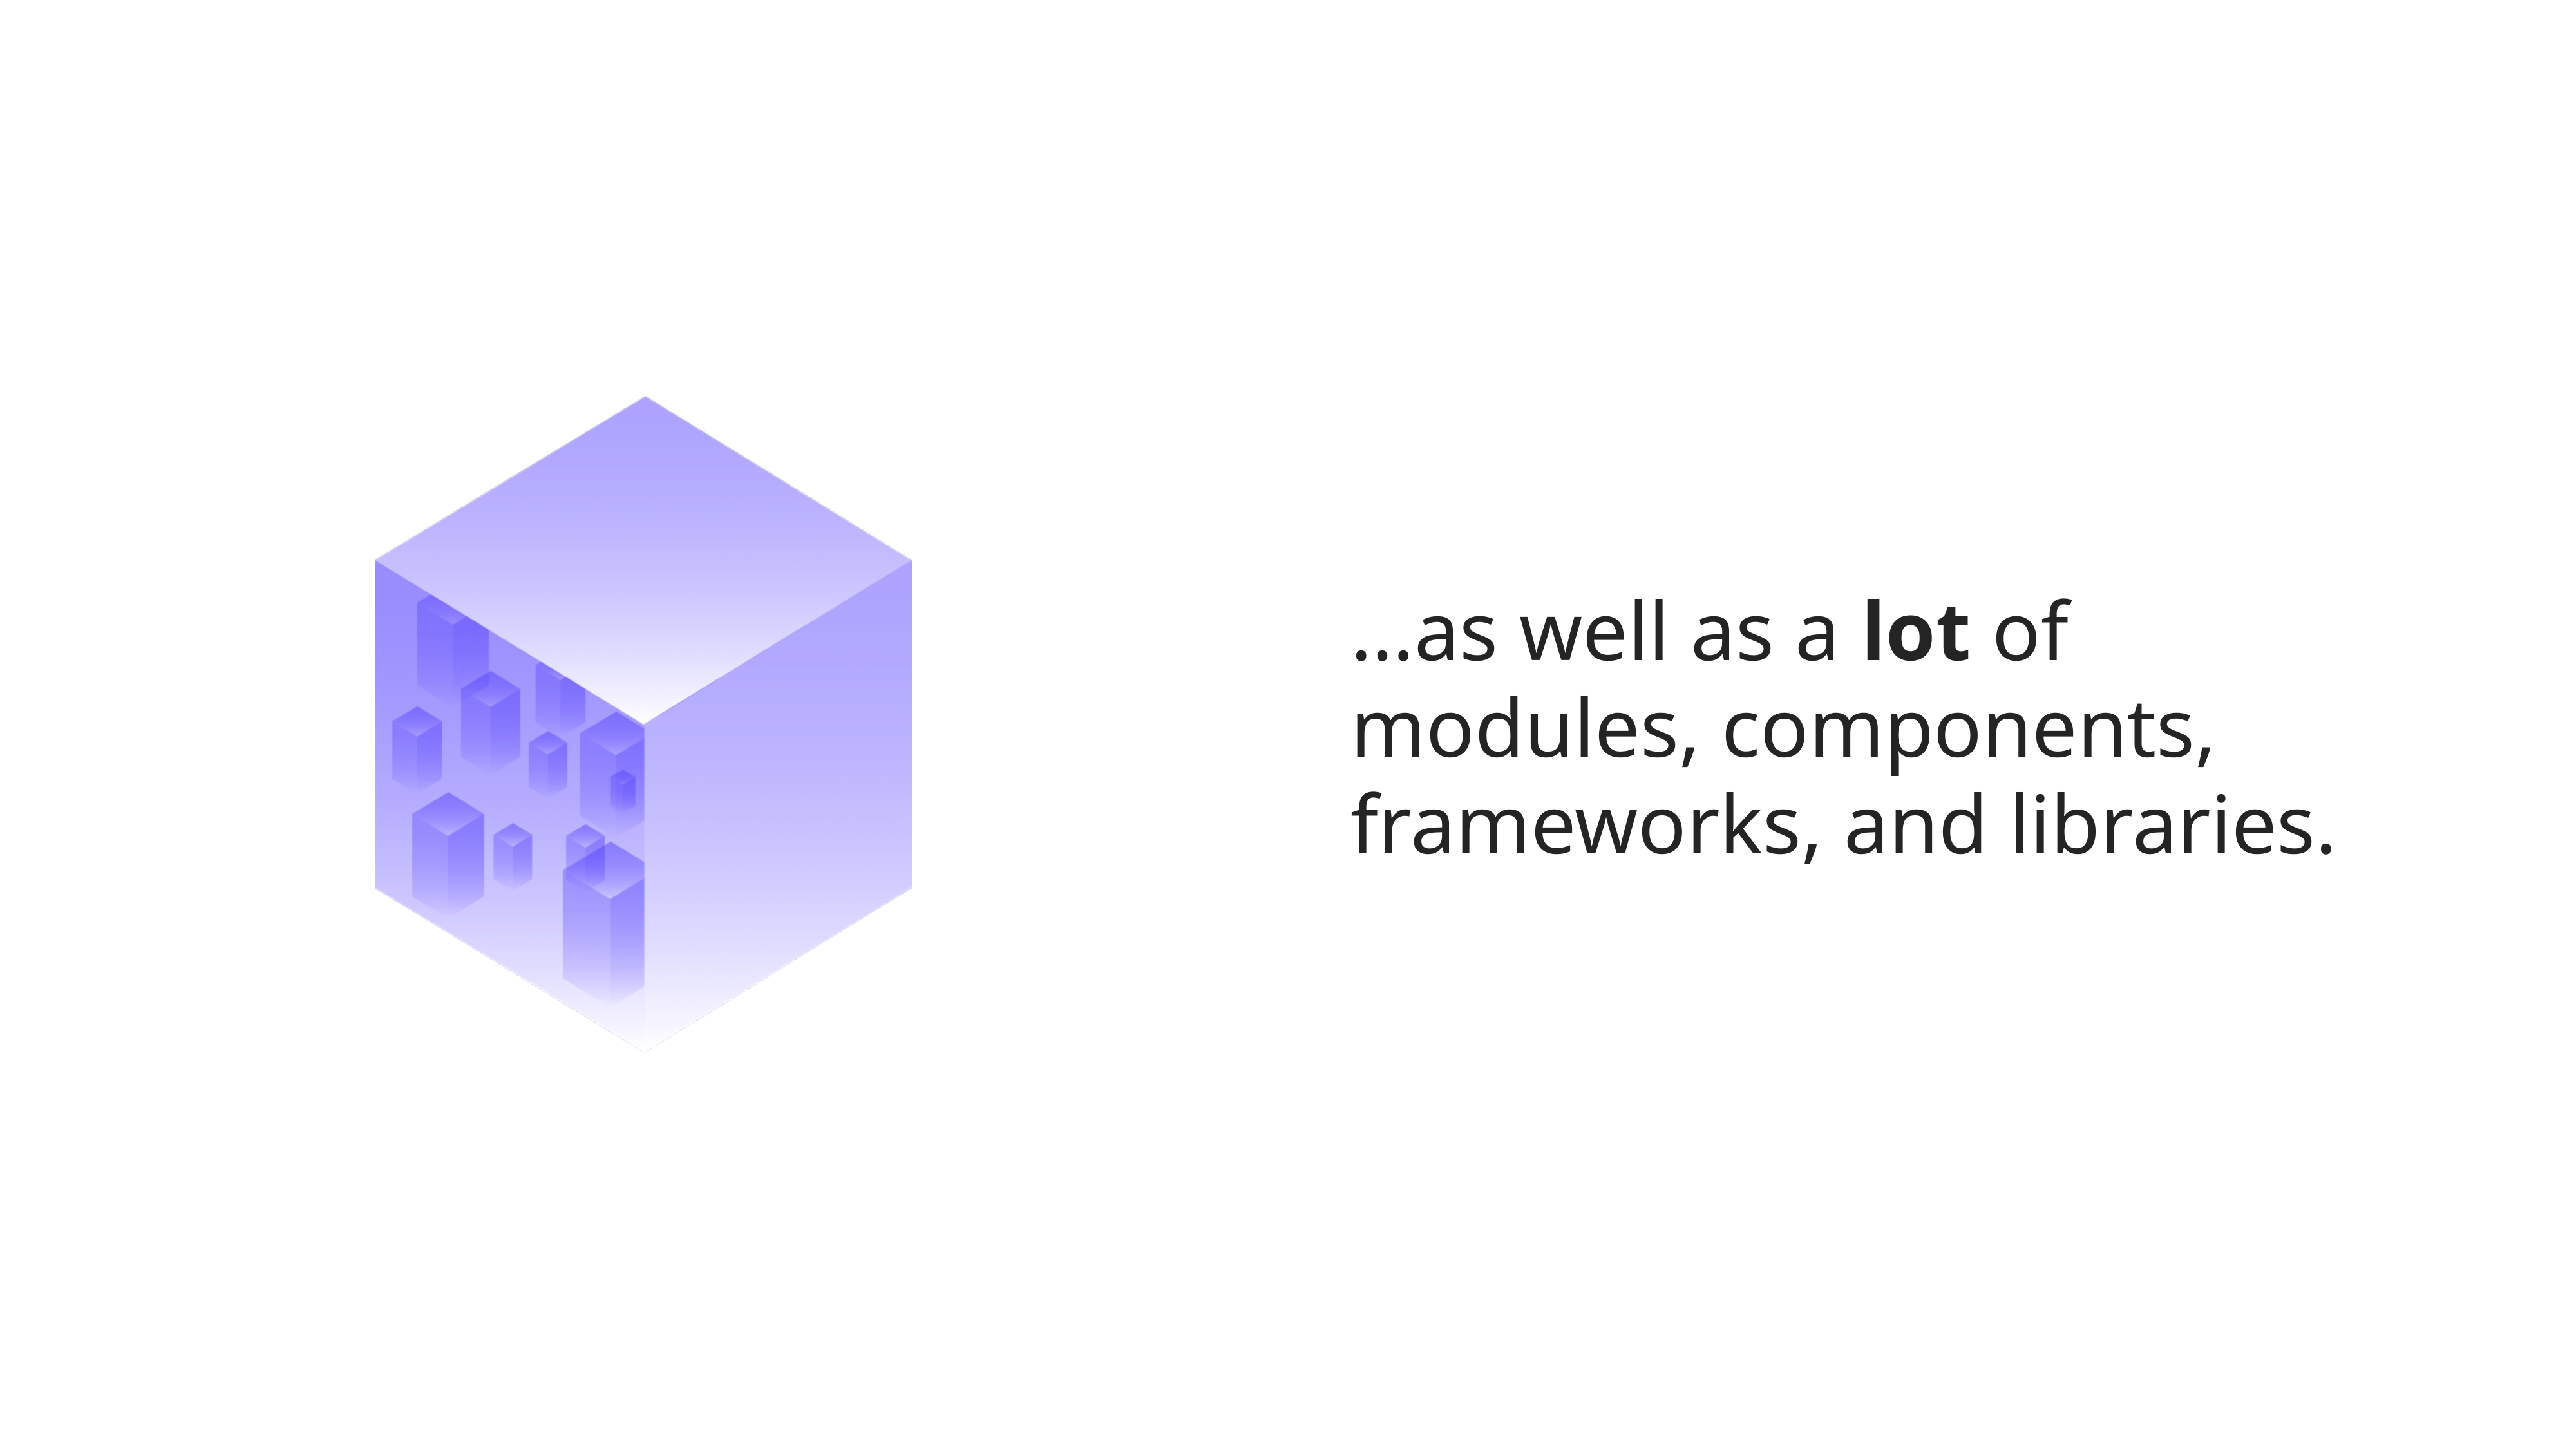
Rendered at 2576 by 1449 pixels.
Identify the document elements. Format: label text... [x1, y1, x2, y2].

list …as well as a lot of modules, components, frameworks, and libraries. [1350, 126, 2422, 1322]
picture [375, 396, 912, 1053]
